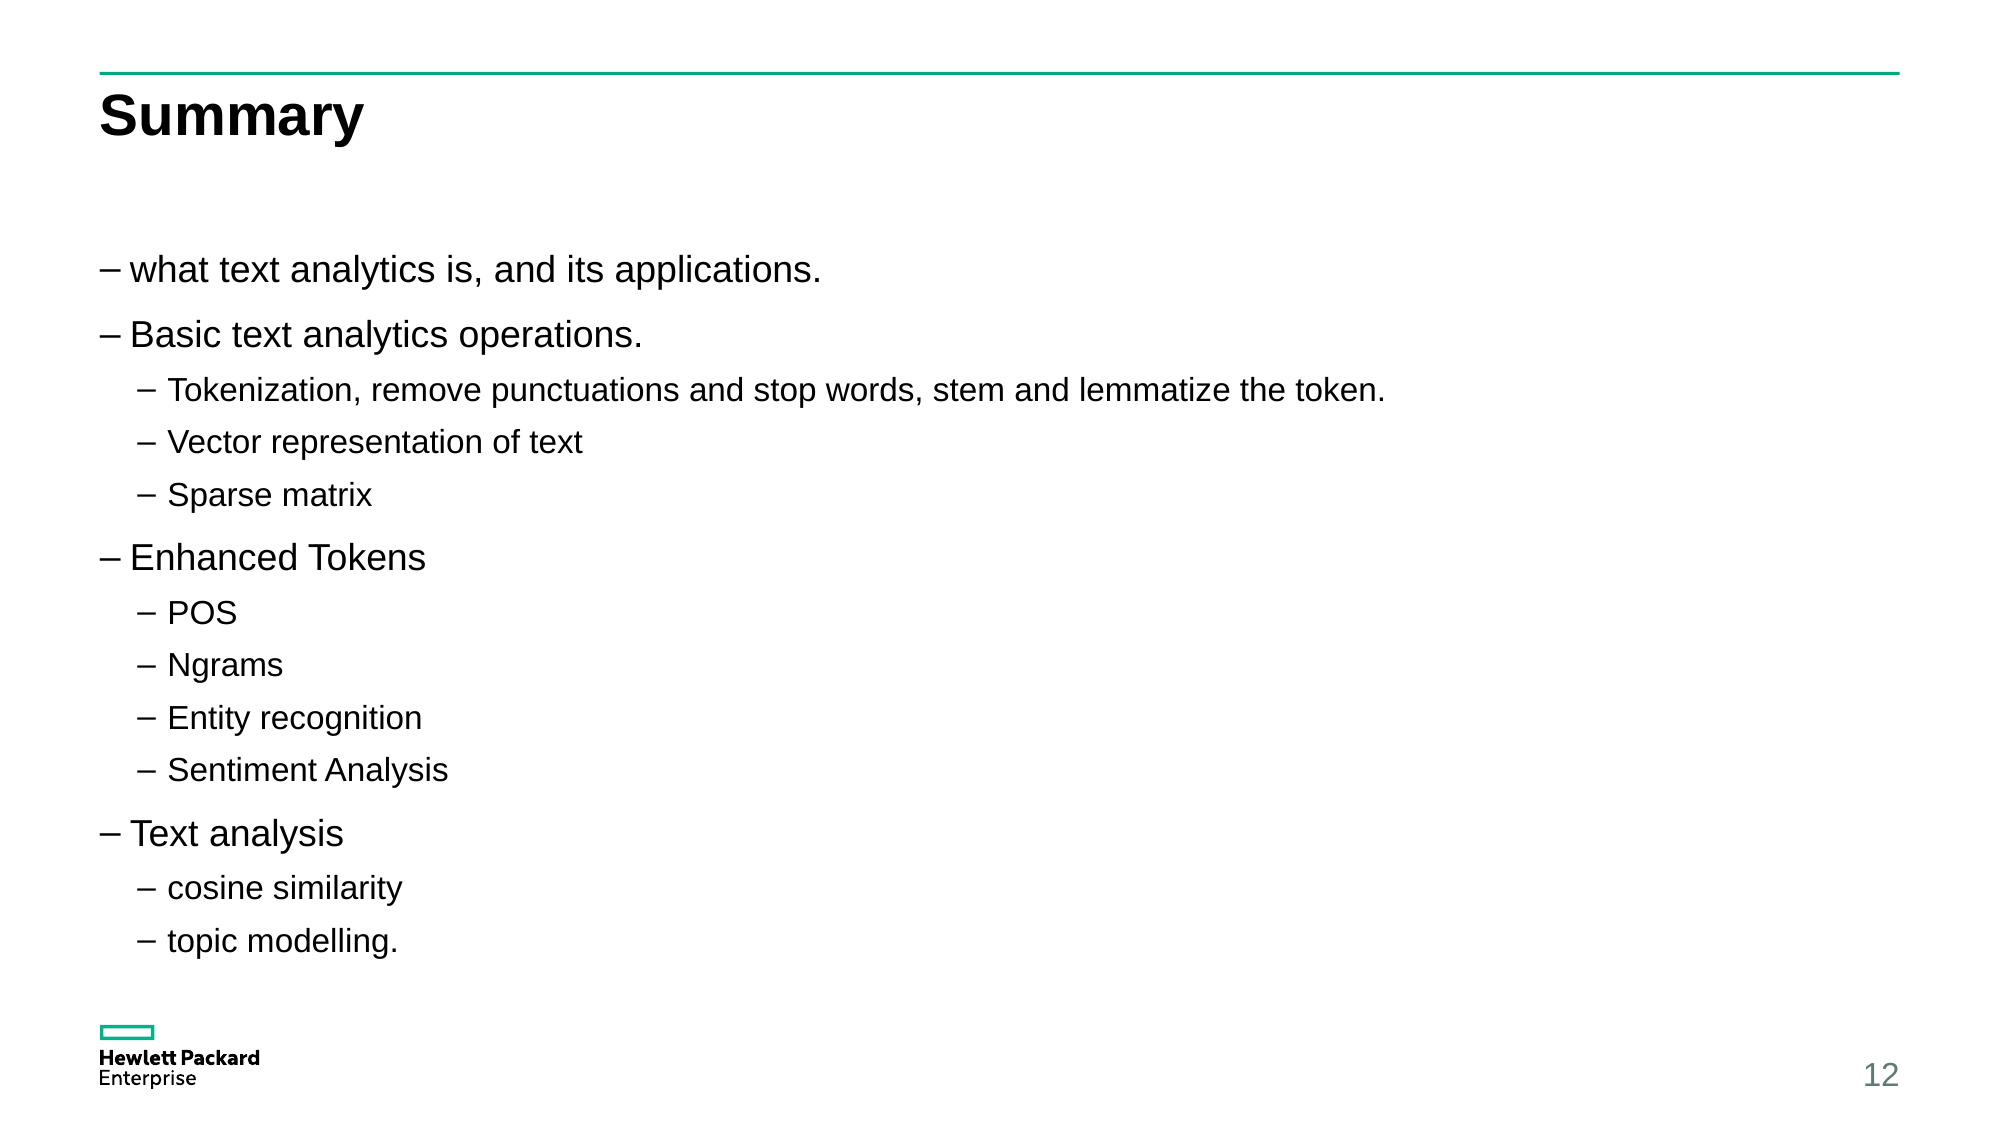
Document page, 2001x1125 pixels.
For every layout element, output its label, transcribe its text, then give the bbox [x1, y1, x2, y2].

title Summary [99, 85, 1900, 225]
list what text analytics is, and its applications. Basic text analytics operations. Tokenization, remove punctuations and stop words, stem and lemmatize the token. Vector representation of text Sparse matrix Enhanced Tokens POS Ngrams Entity recognition Sentiment Analysis Text analysis cosine similarity topic modelling. [99, 249, 1900, 1000]
slide_number 12 [1812, 1054, 1900, 1093]
